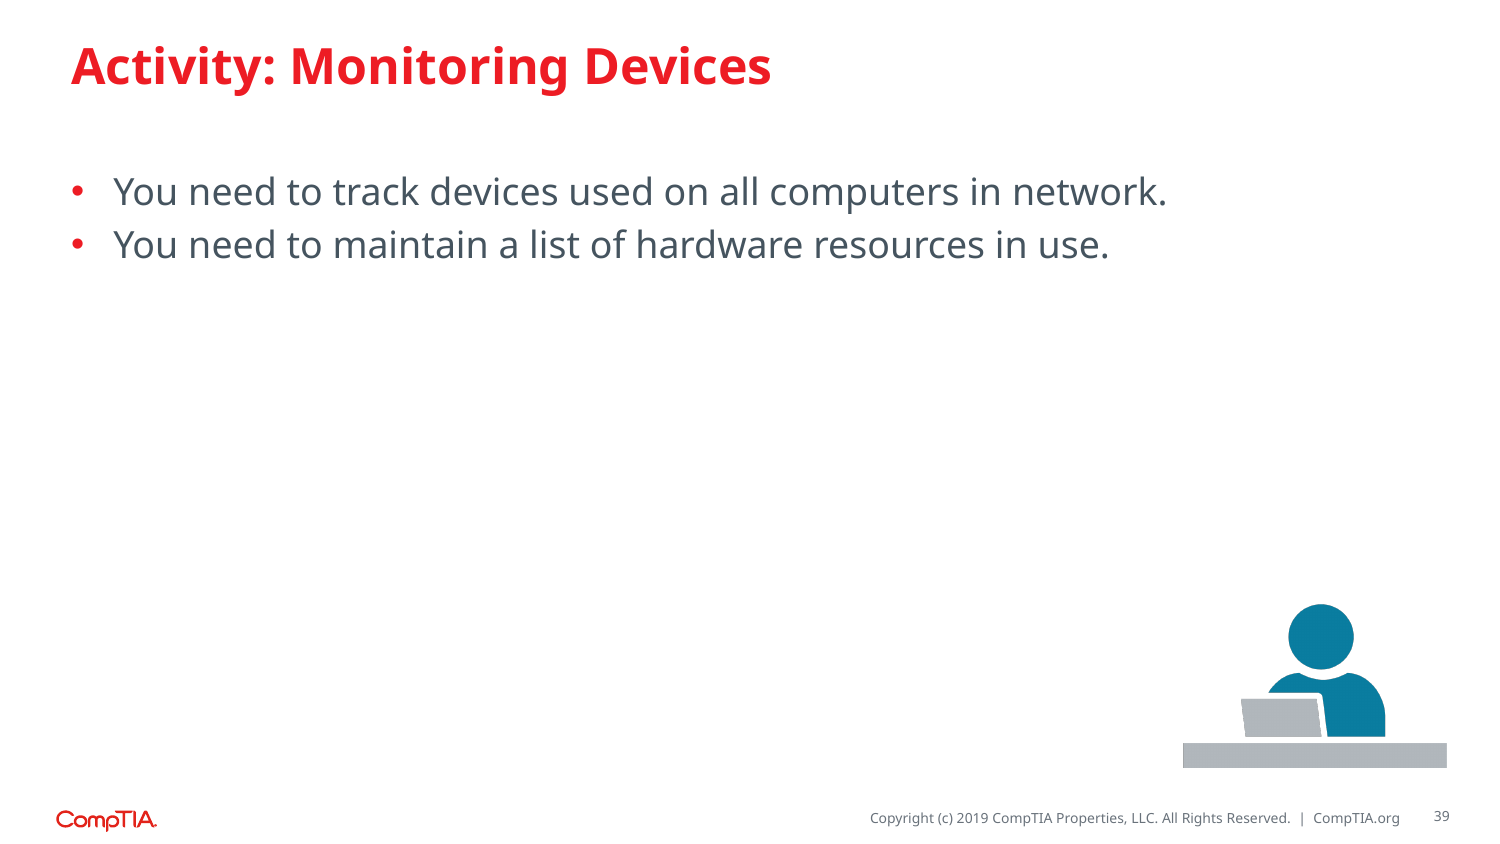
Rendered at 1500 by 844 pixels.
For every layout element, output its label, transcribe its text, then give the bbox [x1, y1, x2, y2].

slide_number 39 [1407, 800, 1450, 835]
list You need to track devices used on all computers in network. You need to maintain a list of hardware resources in use. [56, 160, 1444, 768]
title Activity: Monitoring Devices [56, 12, 1350, 117]
